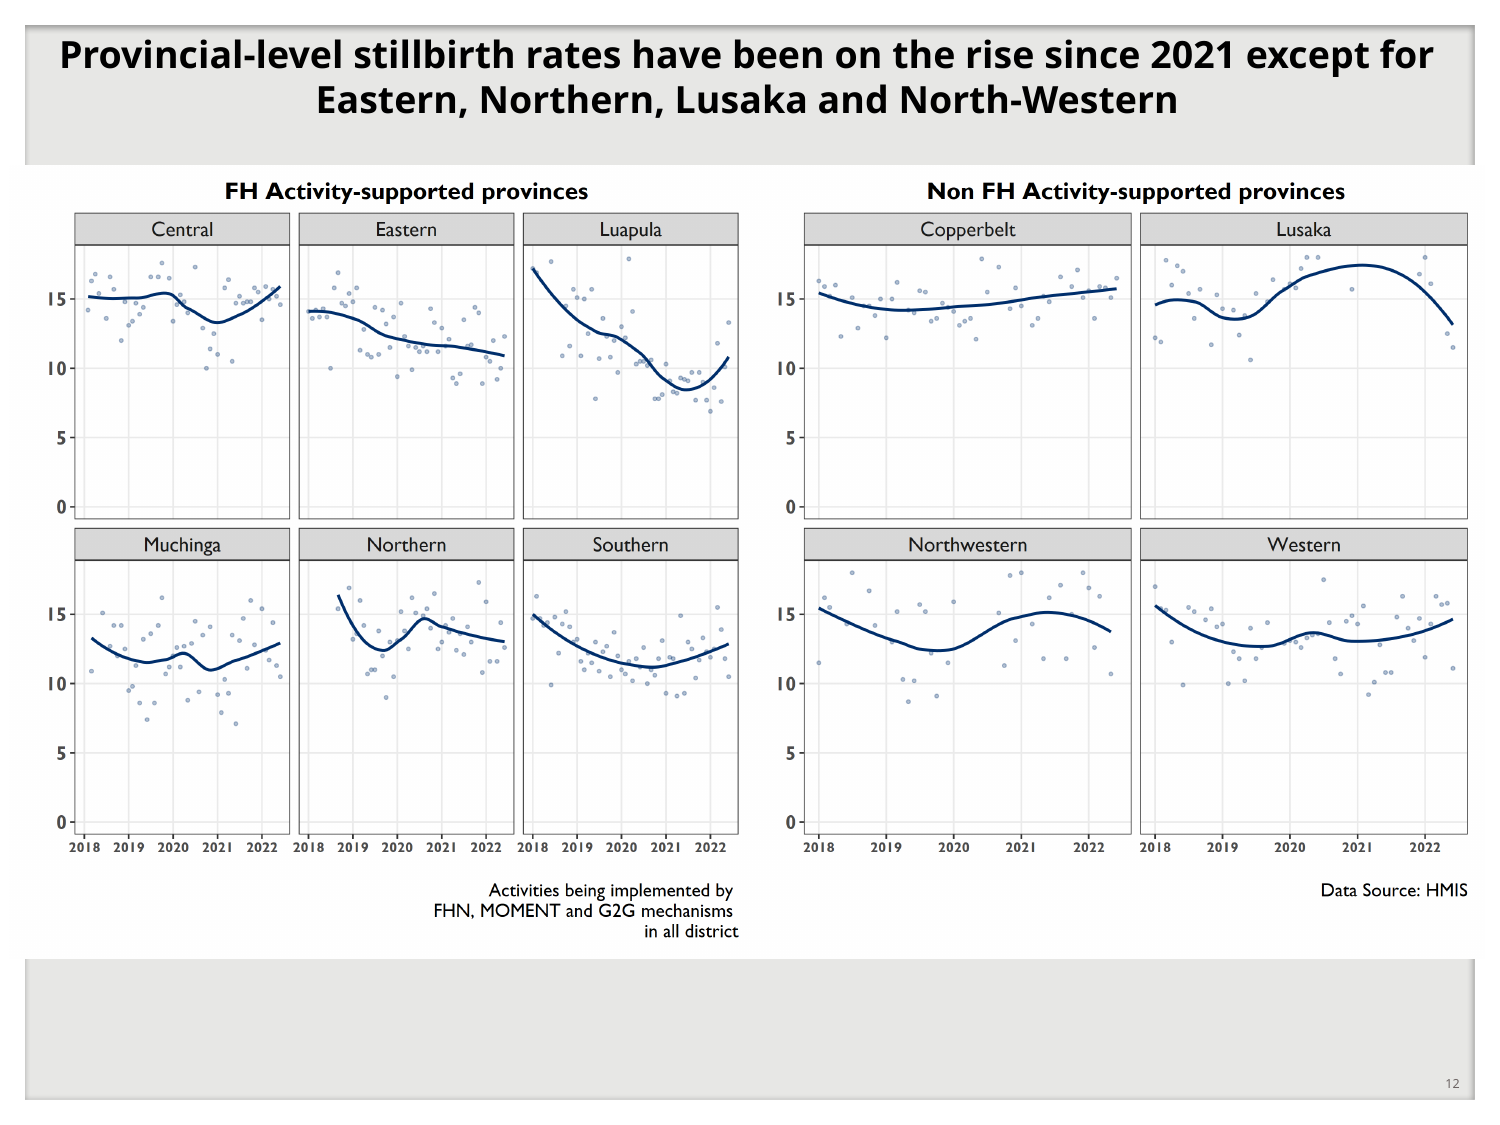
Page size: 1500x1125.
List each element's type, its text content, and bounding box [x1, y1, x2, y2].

picture [9, 164, 1485, 960]
text_box Provincial-level stillbirth rates have been on the rise since 2021 except for Eastern, Northern, Lusaka and North-Western [23, 23, 1473, 129]
slide_number 12 [1125, 1069, 1475, 1100]
